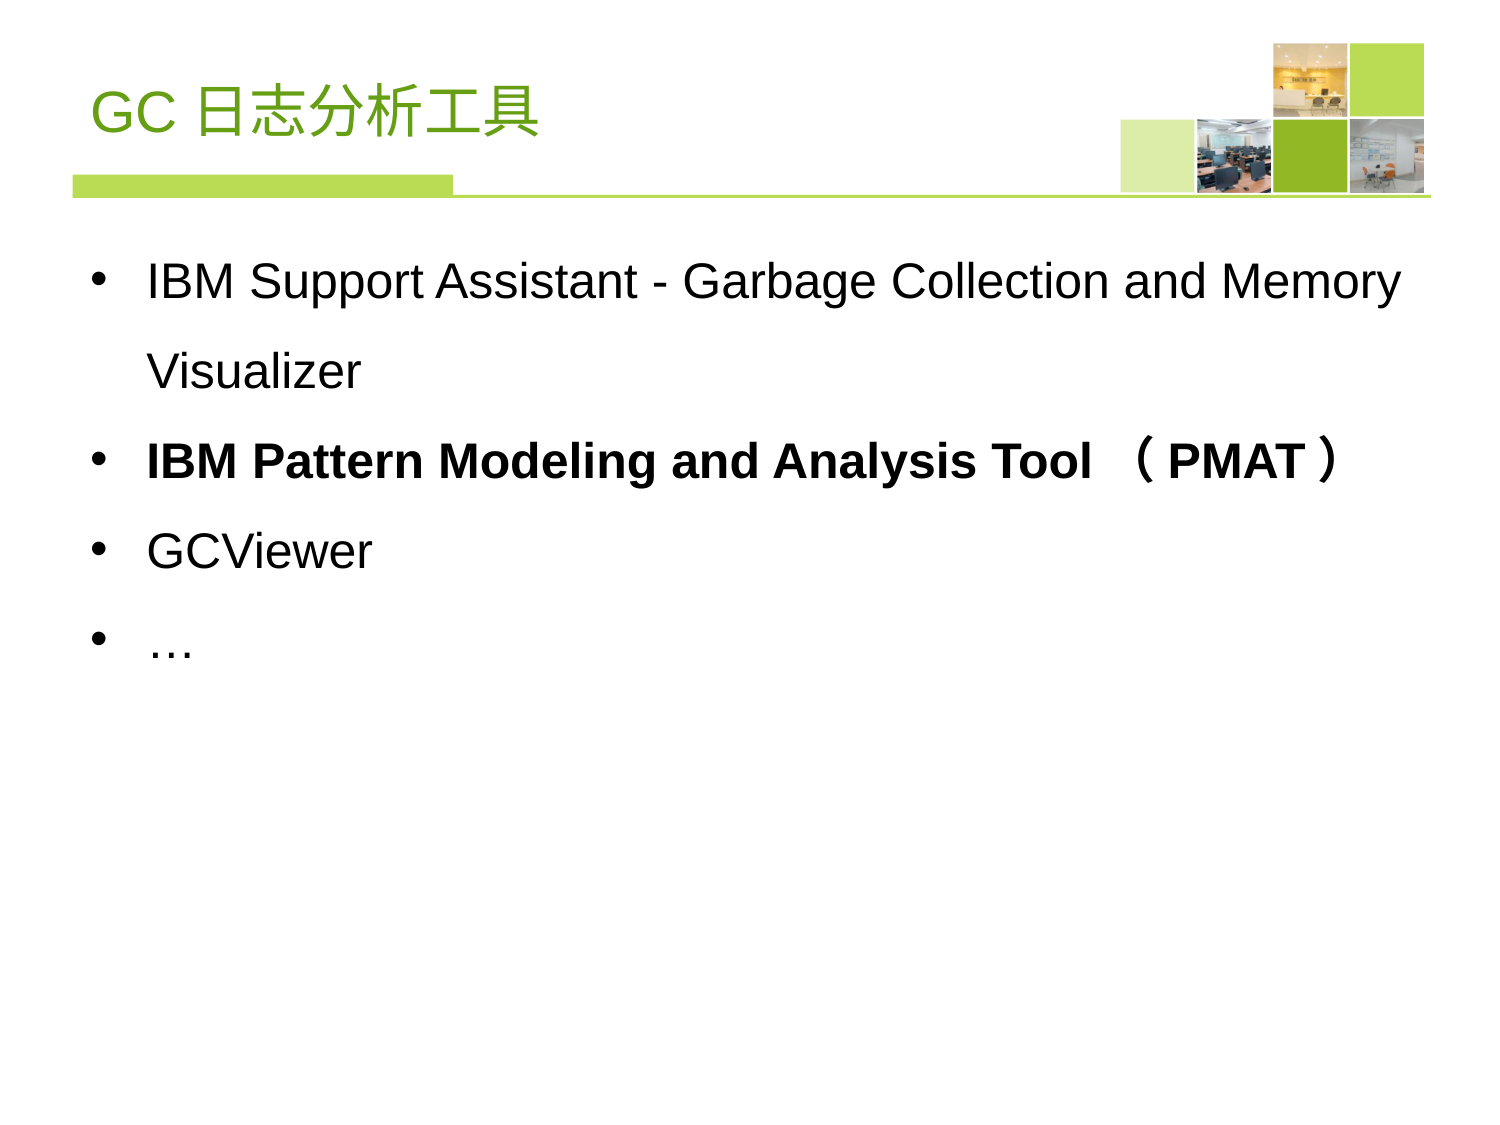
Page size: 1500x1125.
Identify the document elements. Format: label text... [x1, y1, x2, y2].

list IBM Support Assistant - Garbage Collection and Memory Visualizer IBM Pattern Modeling and Analysis Tool（PMAT） GCViewer … [75, 210, 1425, 1024]
title GC日志分析工具 [75, 43, 1425, 175]
picture [1197, 175, 1271, 193]
picture [1349, 175, 1424, 193]
